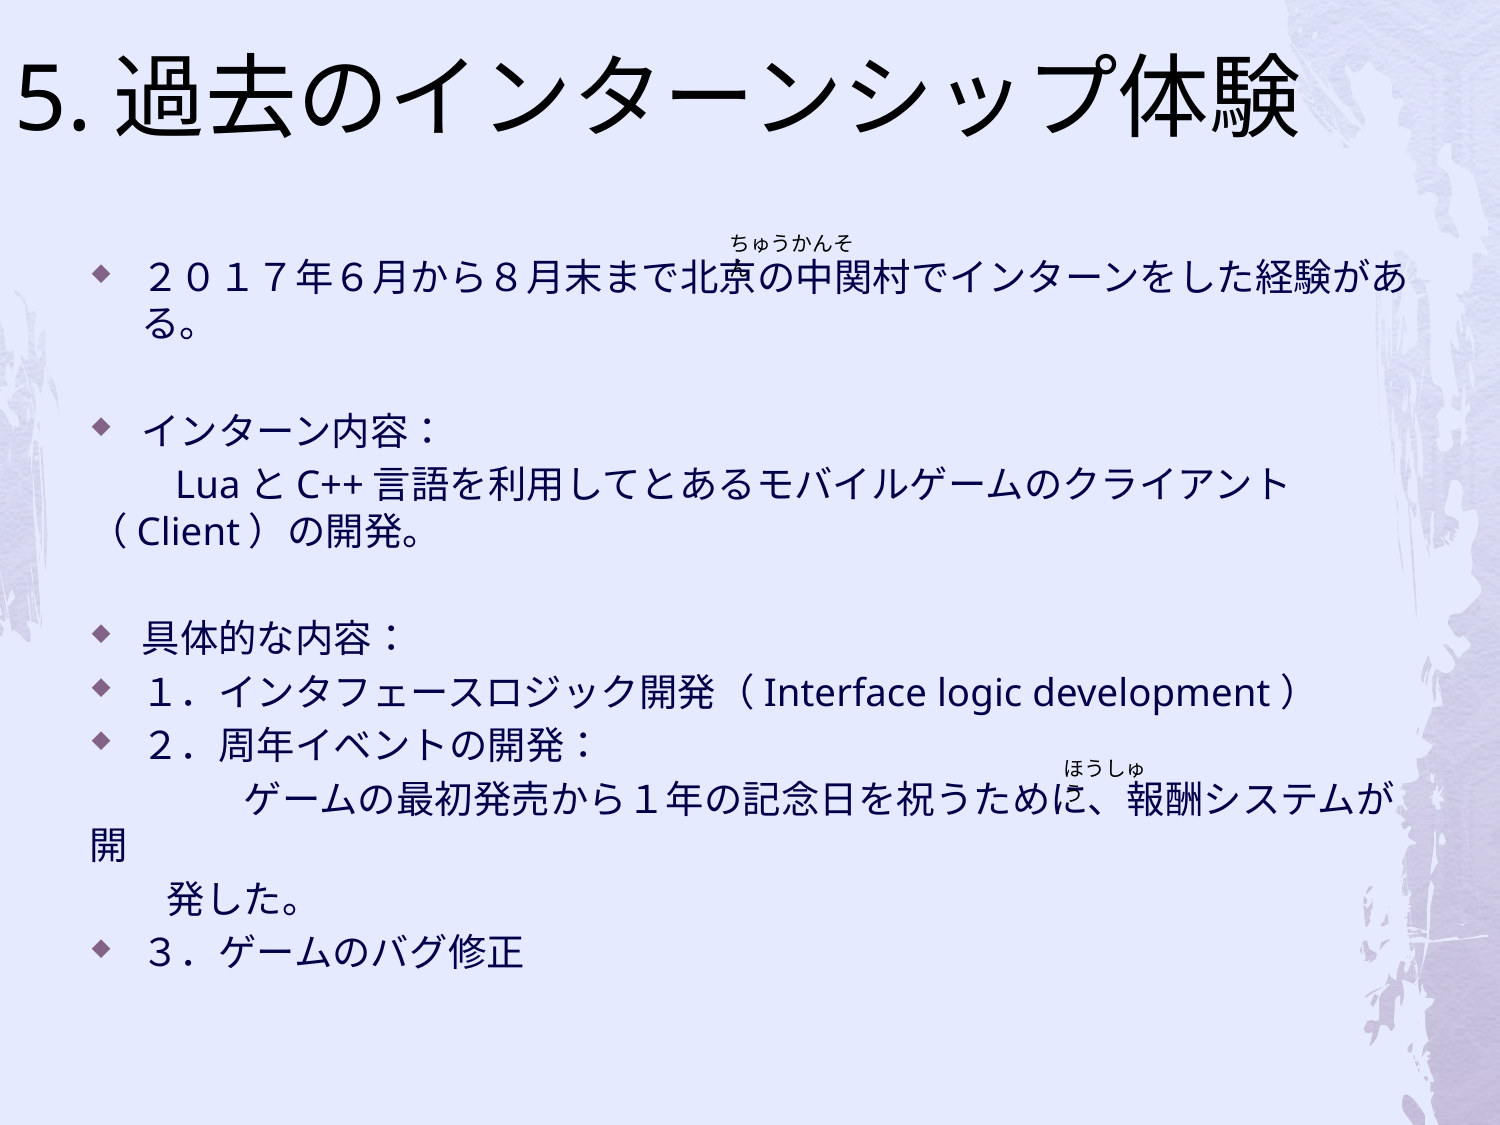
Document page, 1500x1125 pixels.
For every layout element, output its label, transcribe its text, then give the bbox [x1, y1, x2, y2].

title 5.過去のインターンシップ体験 [0, 0, 1500, 188]
text_box ちゅうかんそん [714, 223, 880, 288]
list ２０１７年６月から８月末まで北京の中関村でインターンをした経験がある。 インターン内容： LuaとC++言語を利用してとあるモバイルゲームのクライアント（Client）の開発。 具体的な内容： １．インタフェースロジック開発（Interface logic development） ２．周年イベントの開発： ゲームの最初発売から１年の記念日を祝うために、報酬システムが開 発した。 ３．ゲームのバグ修正 [75, 246, 1425, 989]
text_box ほうしゅう [1048, 748, 1179, 814]
